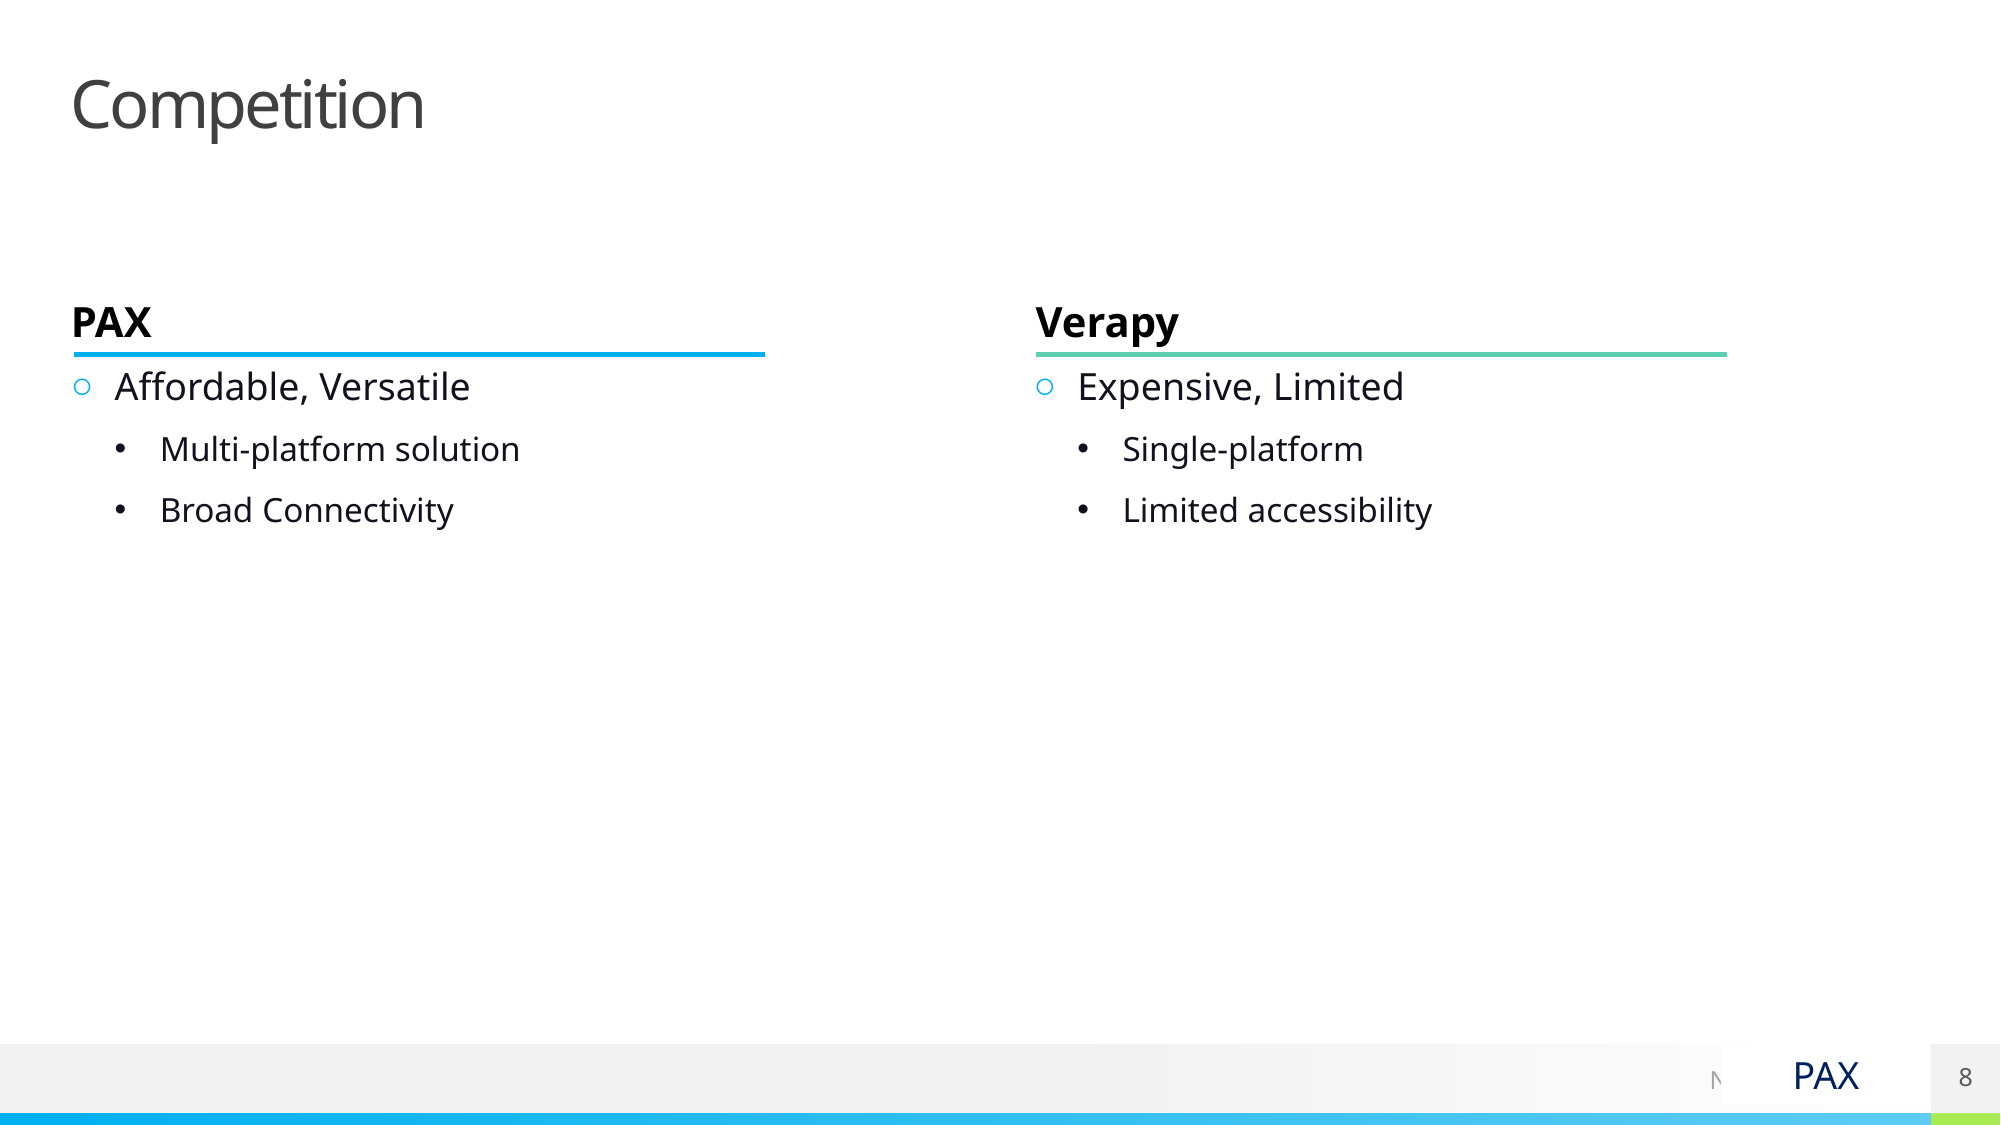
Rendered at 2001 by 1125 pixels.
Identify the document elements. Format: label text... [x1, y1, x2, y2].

list Affordable, Versatile Multi-platform solution Broad Connectivity [70, 362, 969, 998]
slide_number 8 [1931, 1044, 2000, 1114]
list PAX [70, 271, 969, 346]
list Expensive, Limited Single-platform Limited accessibility [1033, 362, 1932, 998]
title Competition [70, 70, 1932, 142]
list Verapy [1035, 271, 1932, 346]
text_box PAX [1720, 1044, 1932, 1105]
